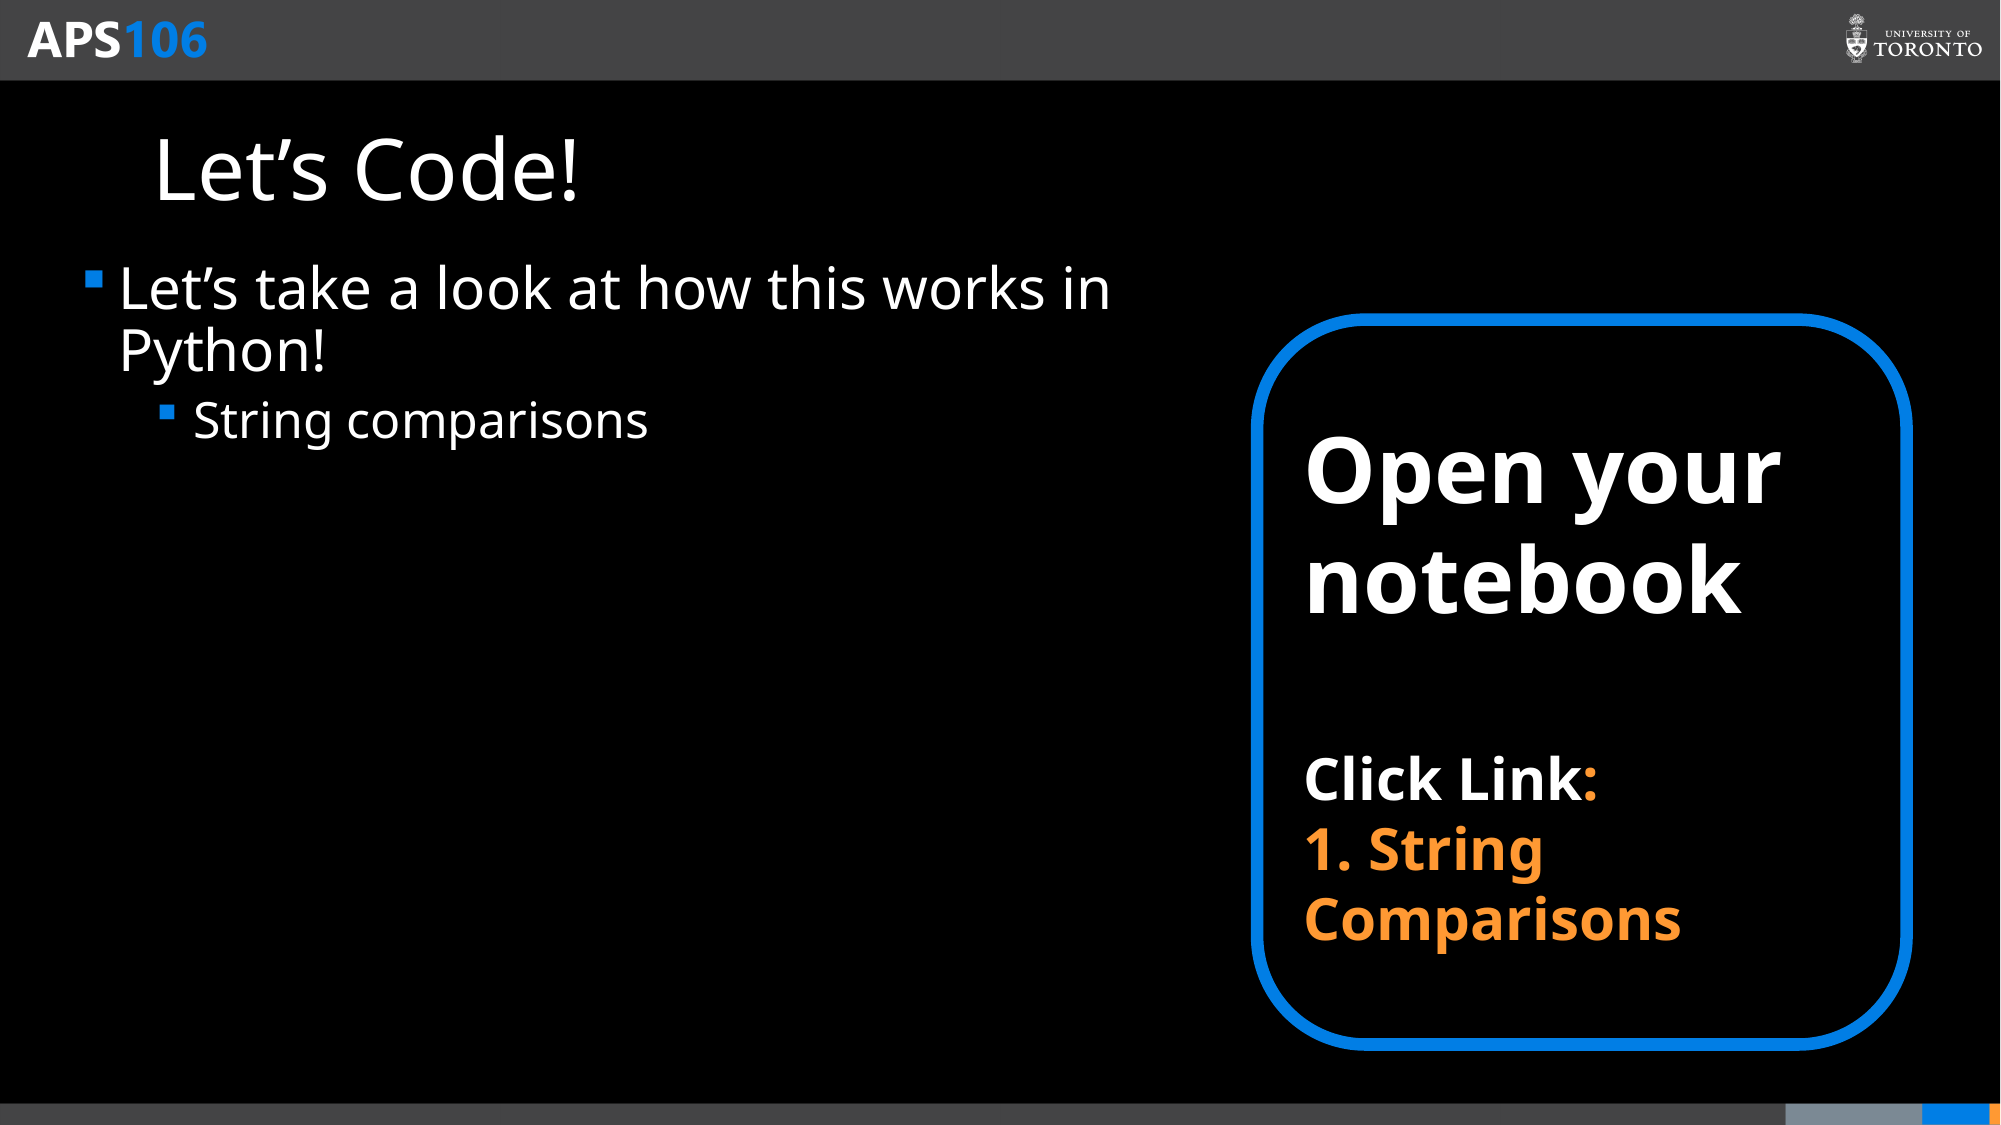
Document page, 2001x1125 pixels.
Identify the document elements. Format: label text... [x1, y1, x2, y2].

list Let’s take a look at how this works in Python! String comparisons [65, 251, 1159, 1045]
text_box Open your notebook Click Link: 1. String Comparisons [1256, 318, 1908, 1046]
title Let’s Code! [137, 119, 1863, 227]
picture [0, 0, 2001, 1125]
